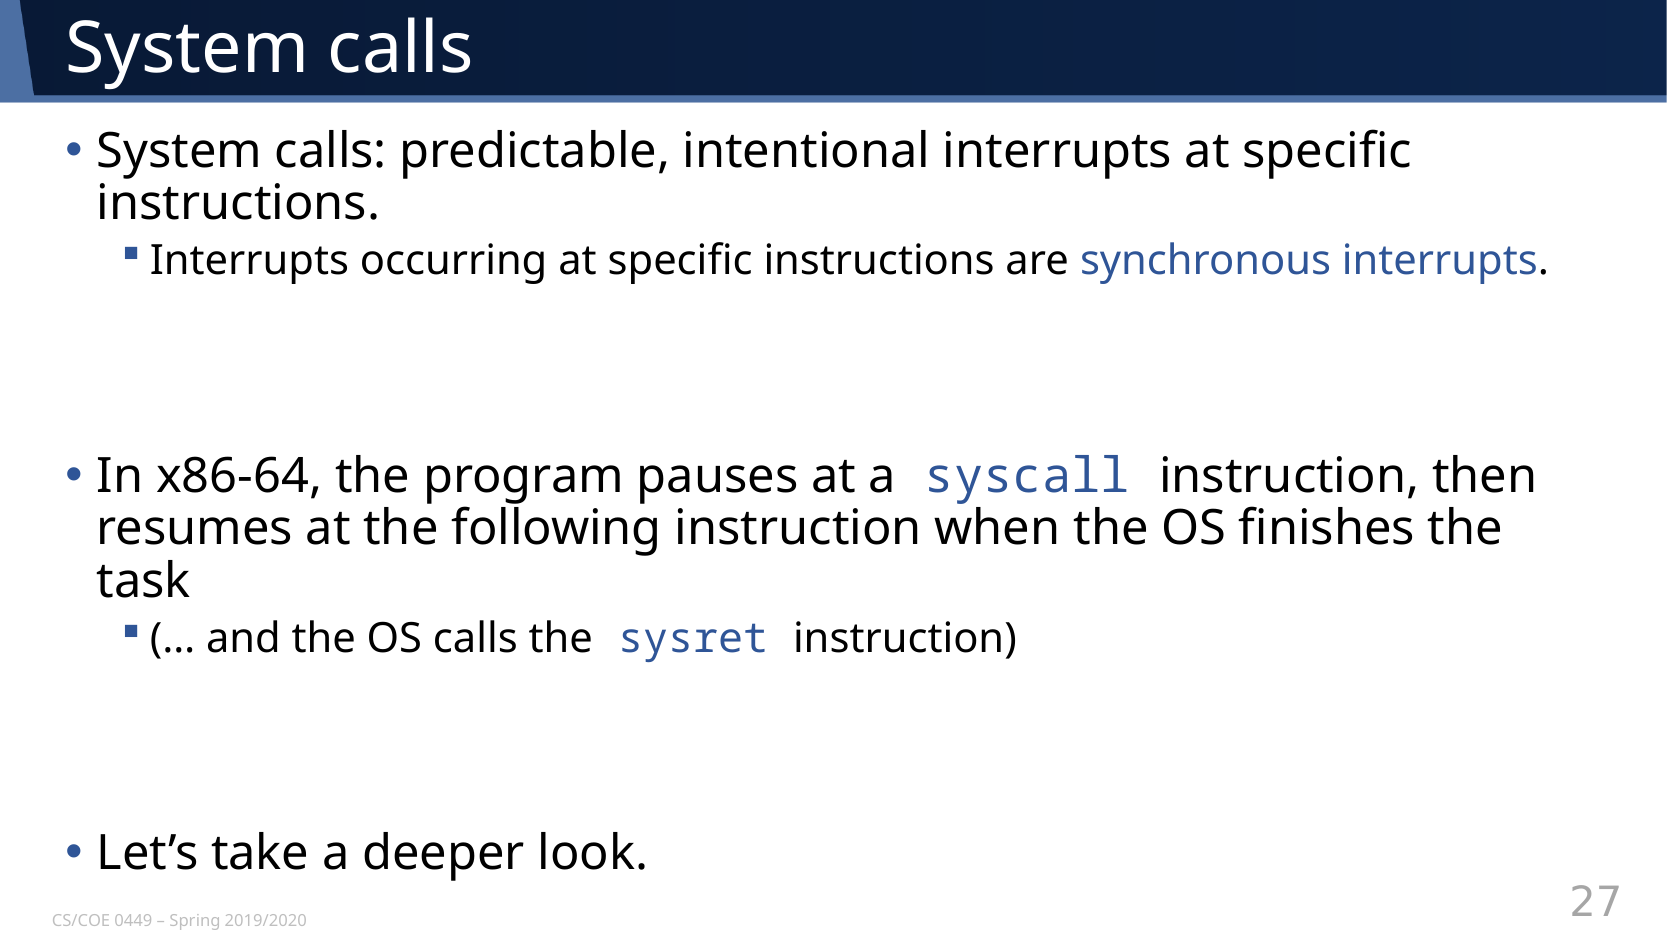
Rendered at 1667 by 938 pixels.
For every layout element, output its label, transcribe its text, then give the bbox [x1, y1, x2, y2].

title System calls [50, 3, 1667, 97]
footer CS/COE 0449 – Spring 2019/2020 [0, 906, 360, 937]
picture [0, 0, 1667, 938]
list System calls: predictable, intentional interrupts at specific instructions. Interrupts occurring at specific instructions are synchronous interrupts. In x86-64, the program pauses at a syscall instruction, then resumes at the following instruction when the OS finishes the task (… and the OS calls the sysret instruction) Let’s take a deeper look. [50, 140, 1623, 865]
